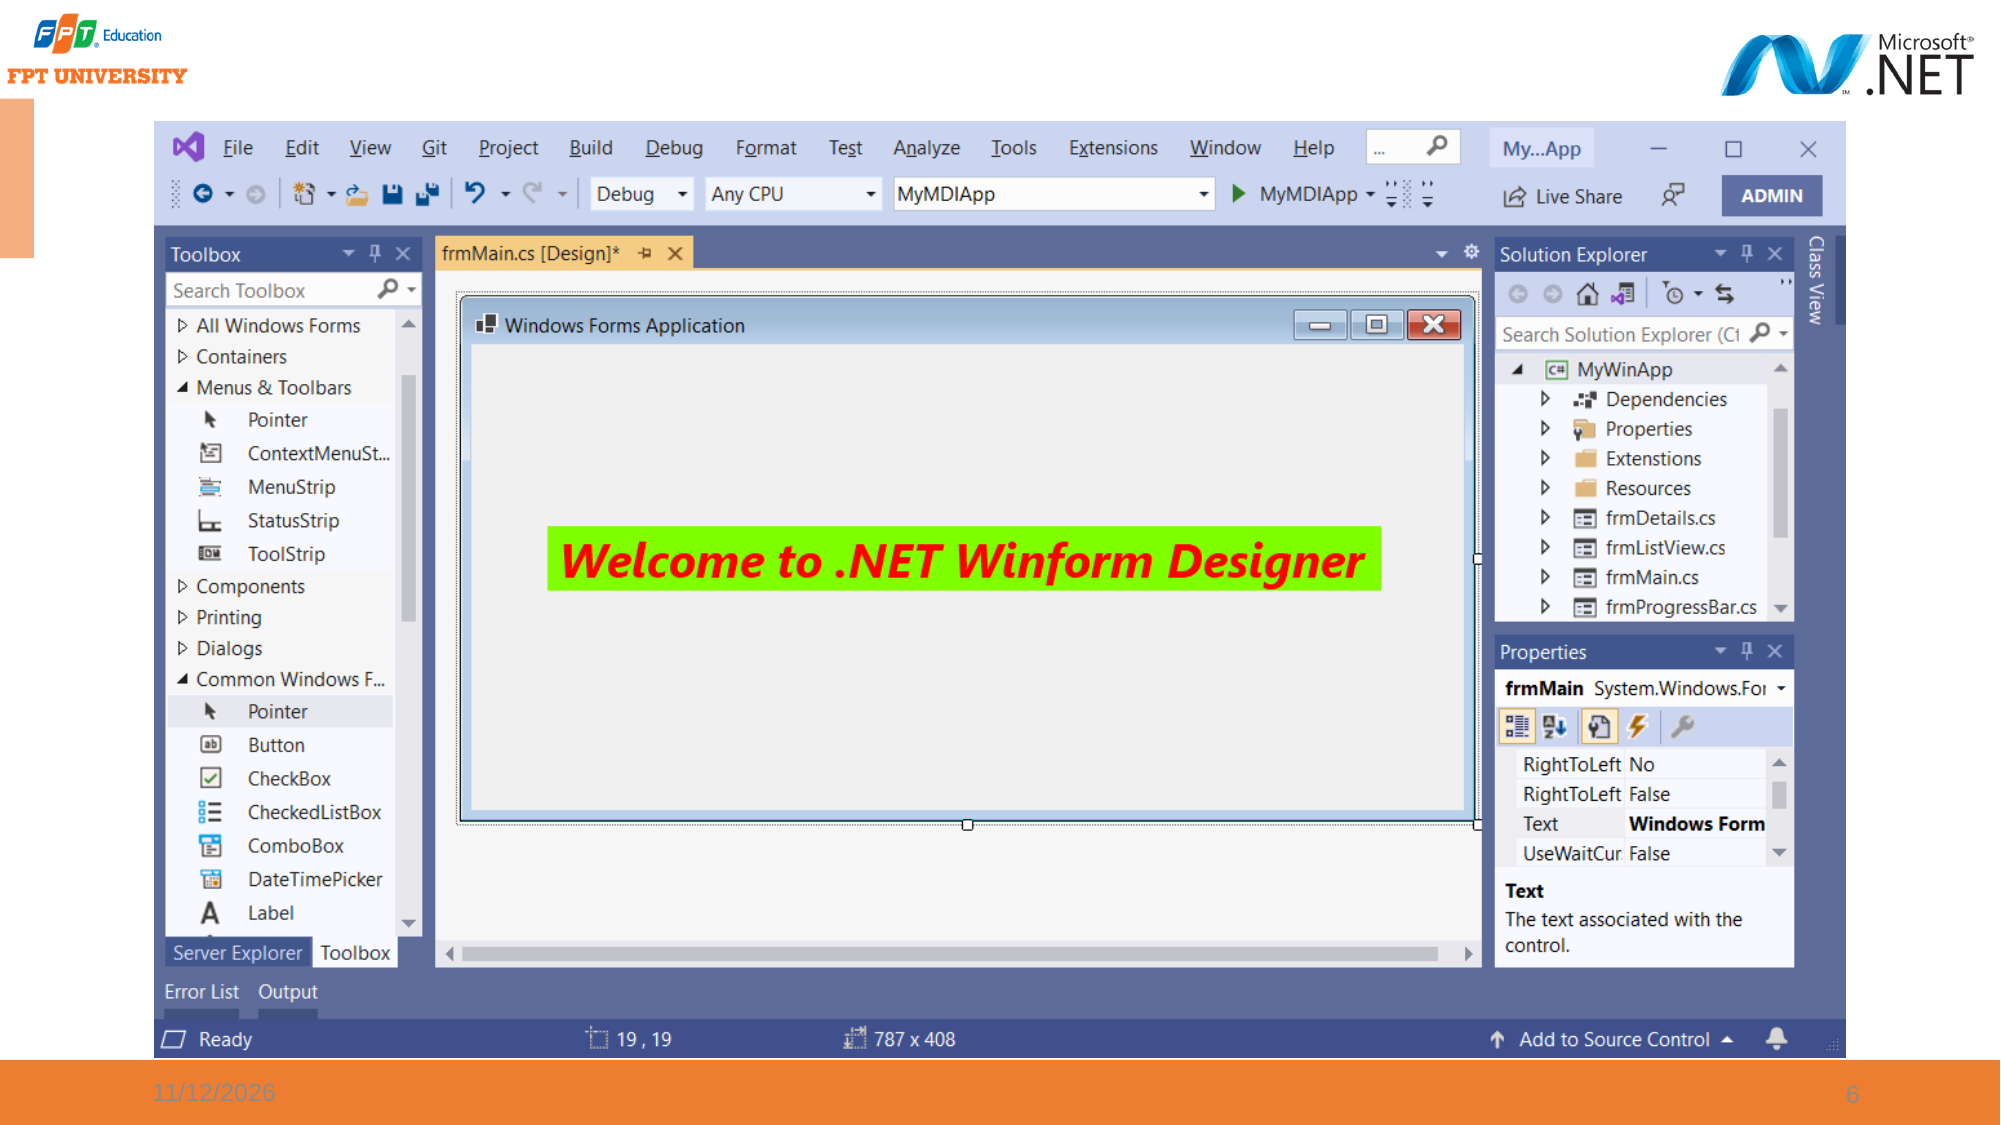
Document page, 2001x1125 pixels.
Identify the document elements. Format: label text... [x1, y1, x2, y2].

picture [0, 0, 194, 94]
slide_number 6 [1424, 1063, 1875, 1123]
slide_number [137, 1061, 588, 1122]
picture [154, 0, 2001, 1058]
